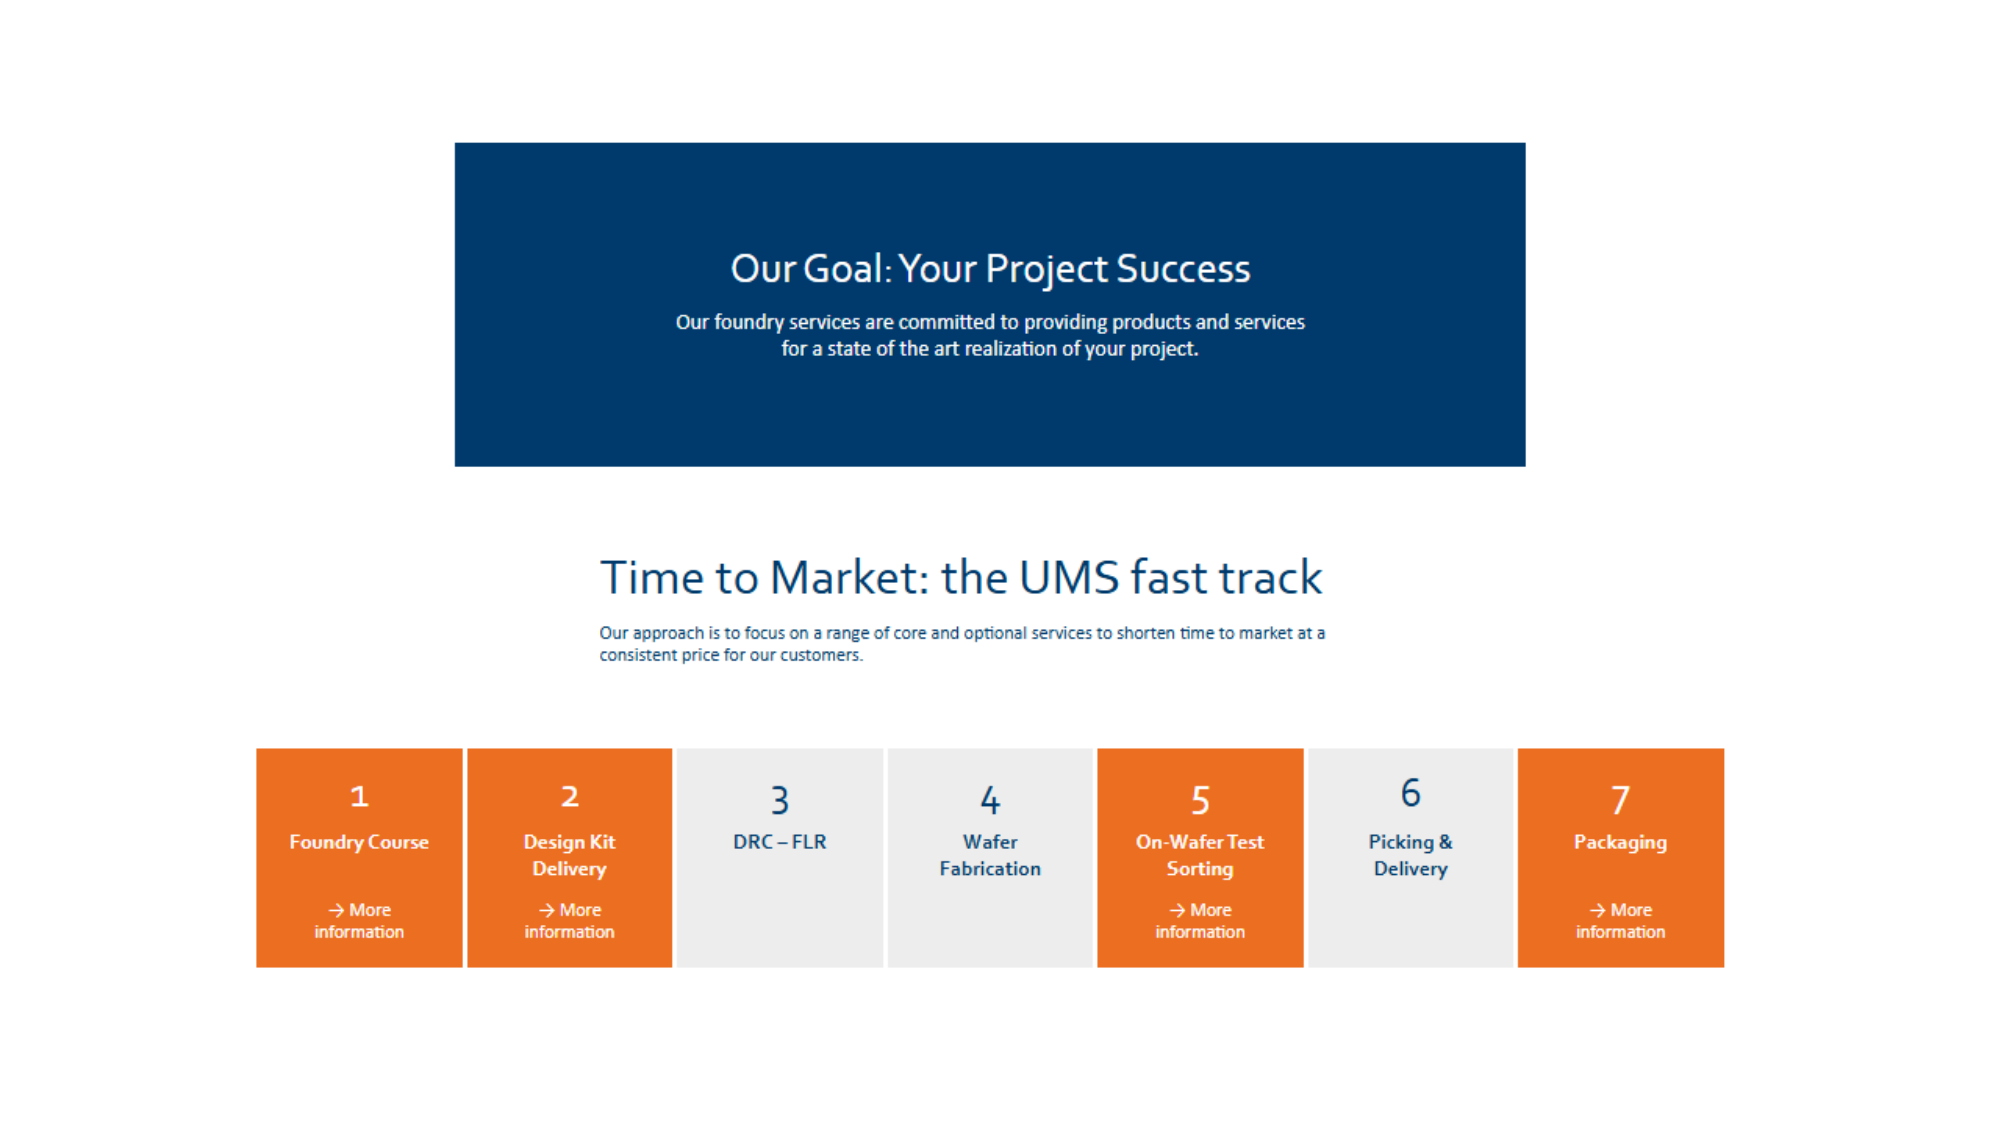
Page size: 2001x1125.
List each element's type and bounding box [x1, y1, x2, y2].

picture [190, 82, 1810, 1043]
